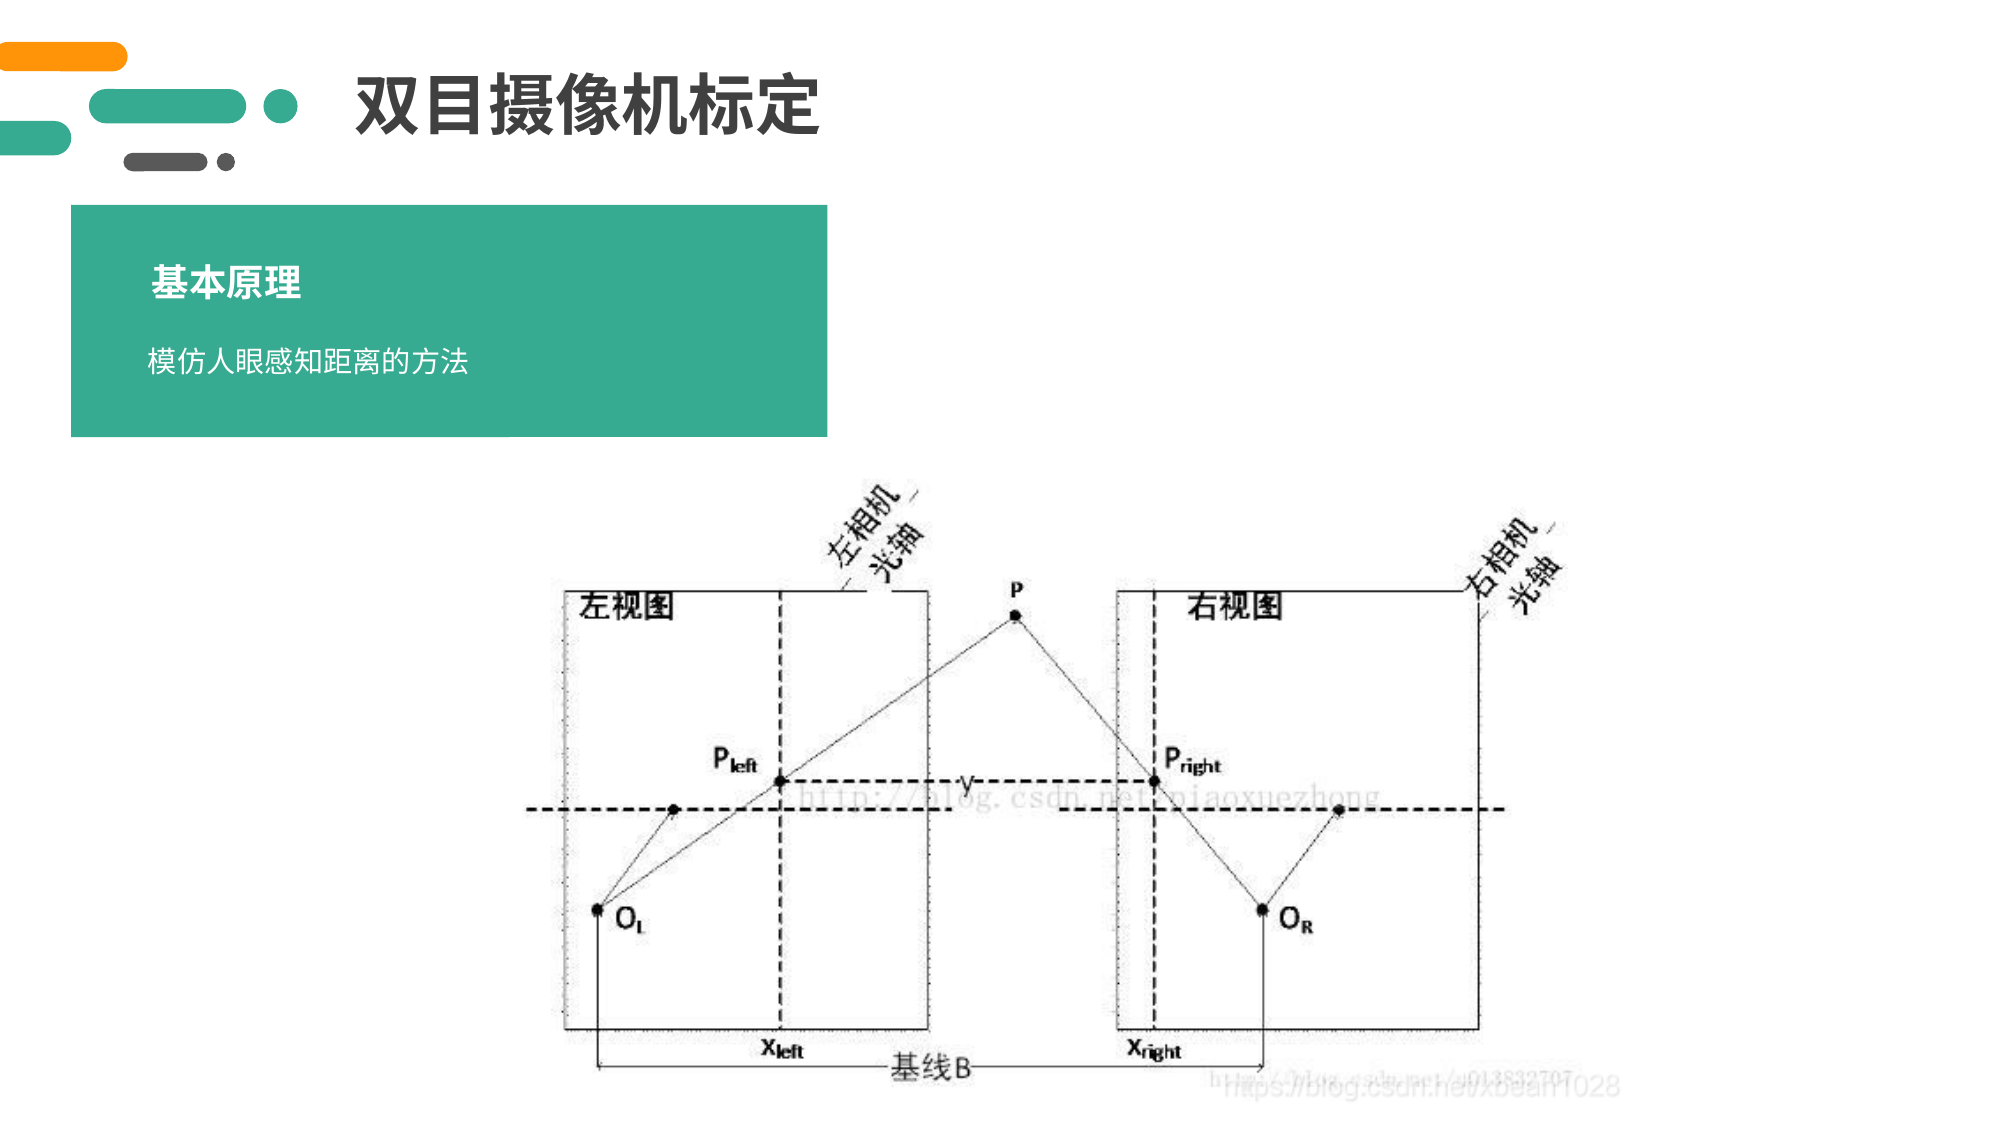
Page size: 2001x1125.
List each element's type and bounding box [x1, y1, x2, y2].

picture [509, 437, 1637, 1119]
text_box [71, 204, 828, 438]
text_box [0, 41, 991, 178]
